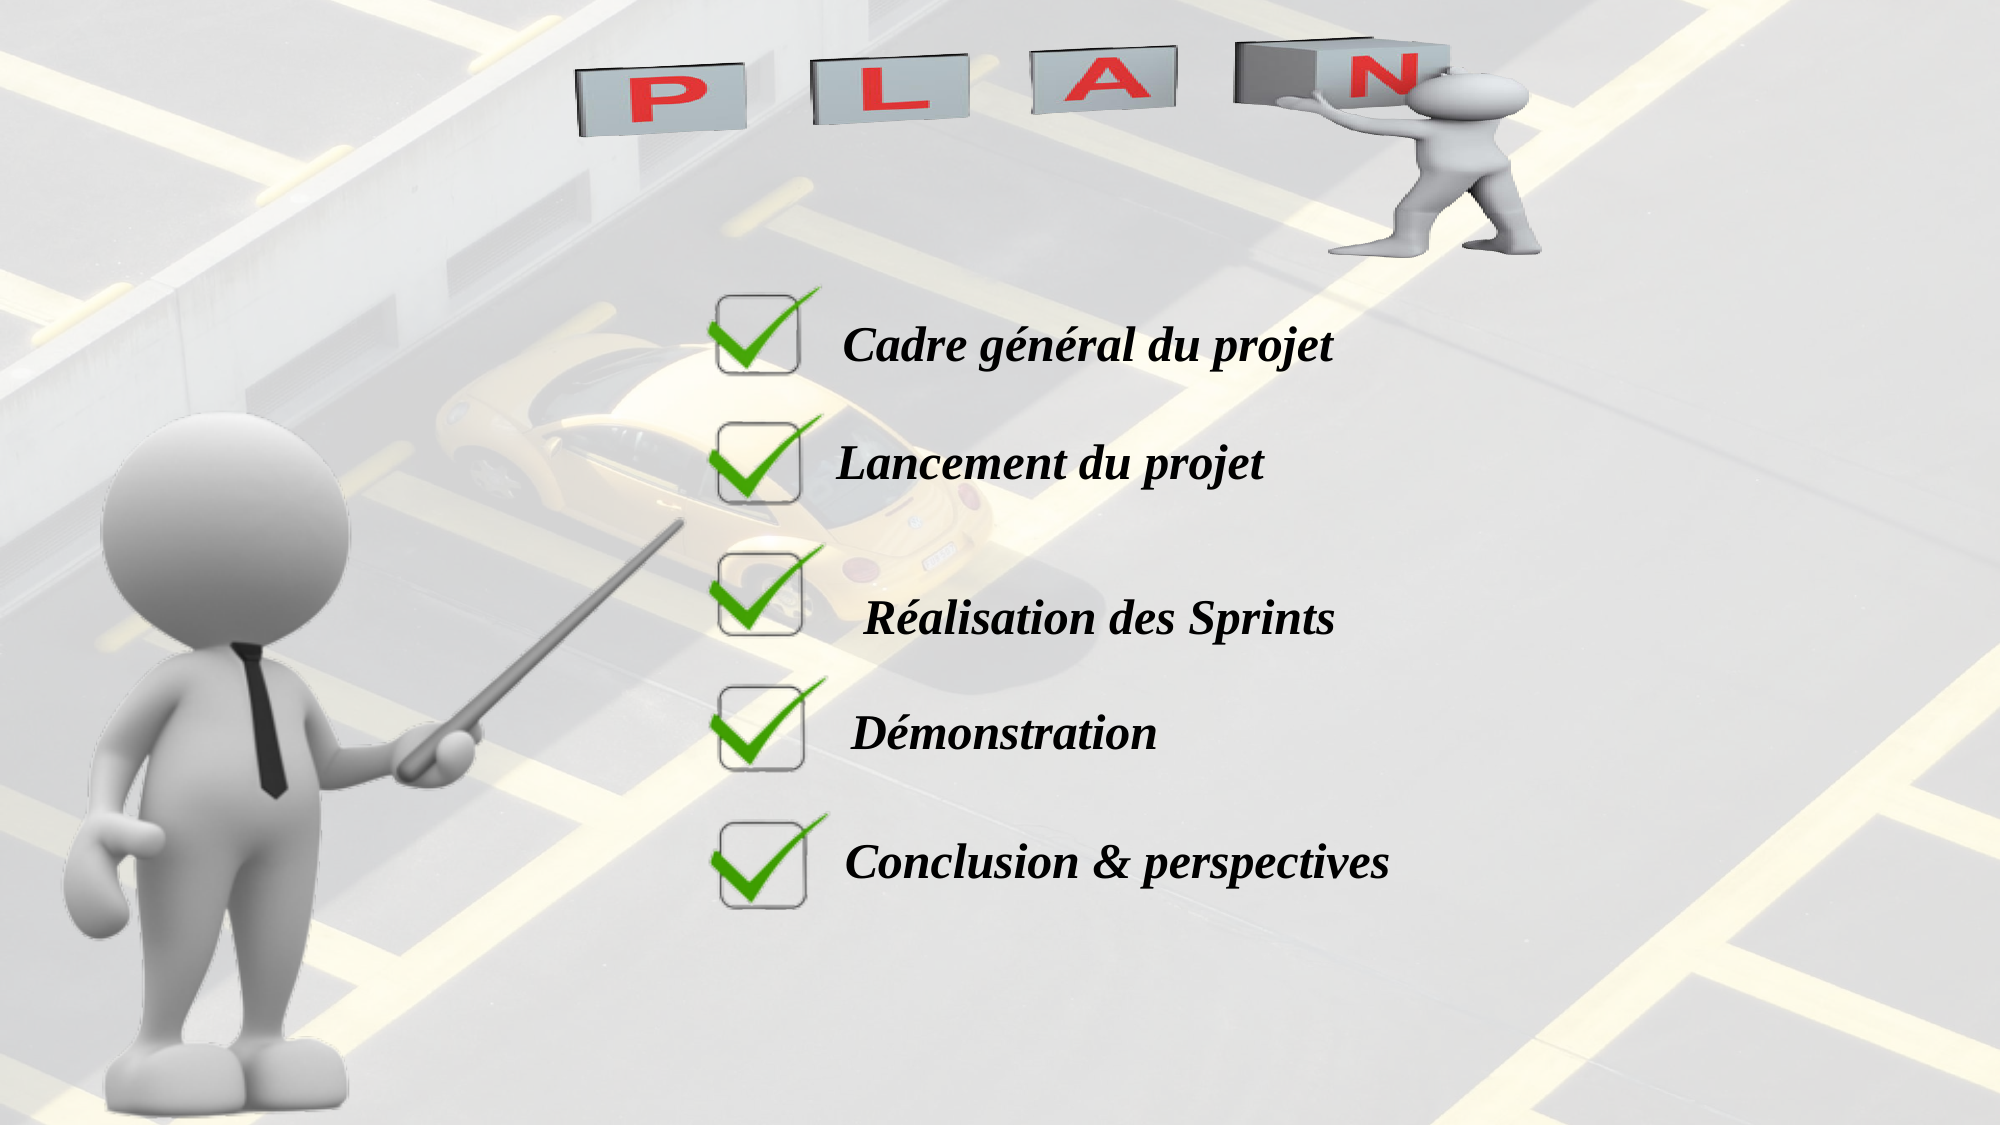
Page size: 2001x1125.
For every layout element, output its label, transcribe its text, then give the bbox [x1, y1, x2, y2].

text_box Cadre général du projet [943, 322, 1357, 372]
text_box Lancement du projet [943, 427, 1525, 490]
text_box Réalisation des Sprints [943, 582, 1426, 707]
picture [0, 0, 1675, 1125]
text_box Conclusion & perspectives [943, 826, 1418, 889]
text_box Démonstration [943, 697, 1195, 760]
